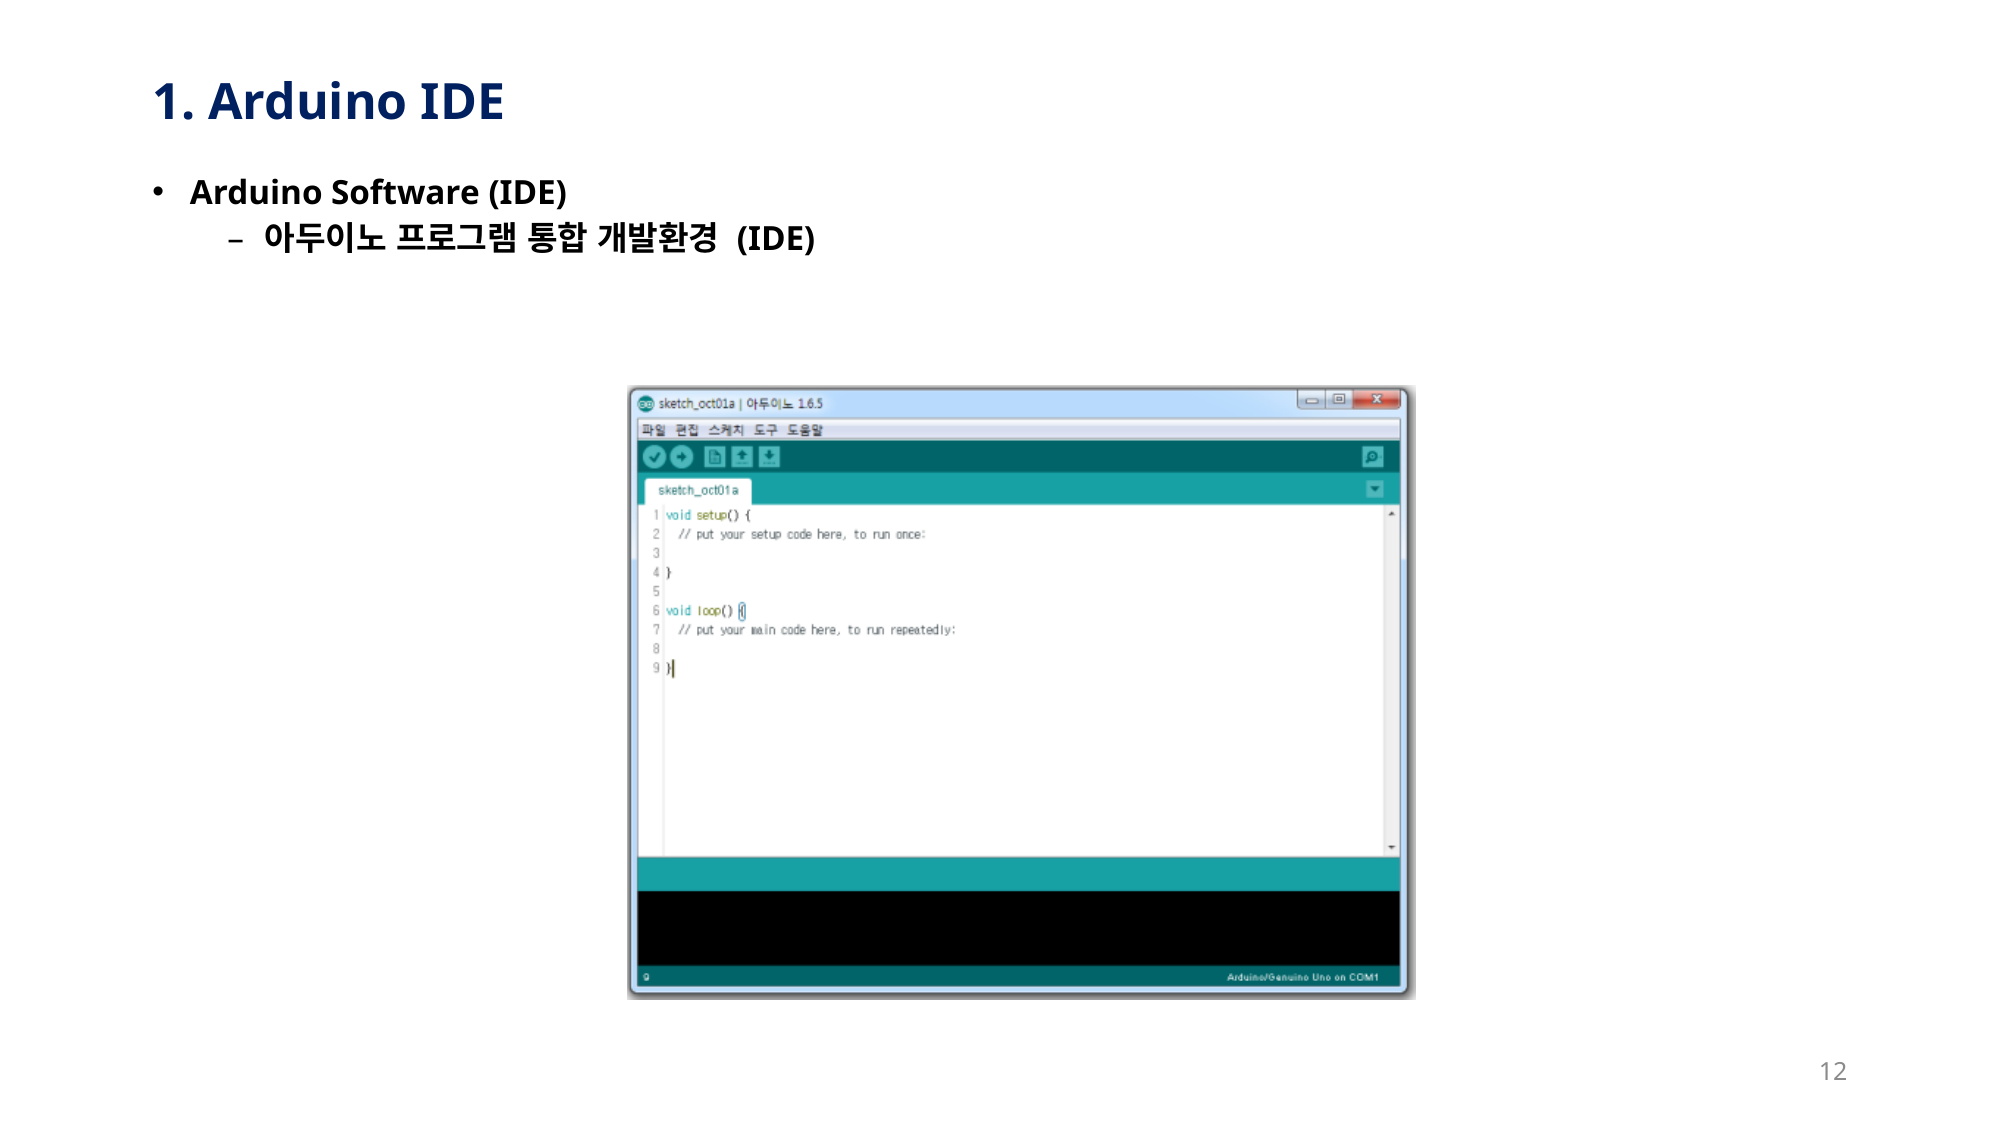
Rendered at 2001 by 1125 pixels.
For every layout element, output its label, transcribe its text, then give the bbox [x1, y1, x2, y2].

picture [627, 385, 1416, 1000]
slide_number 12 [1412, 1042, 1863, 1103]
list Arduino Software (IDE) 아두이노 프로그램 통합 개발환경 (IDE) [137, 167, 1863, 1014]
title 1. Arduino IDE [137, 67, 1863, 139]
